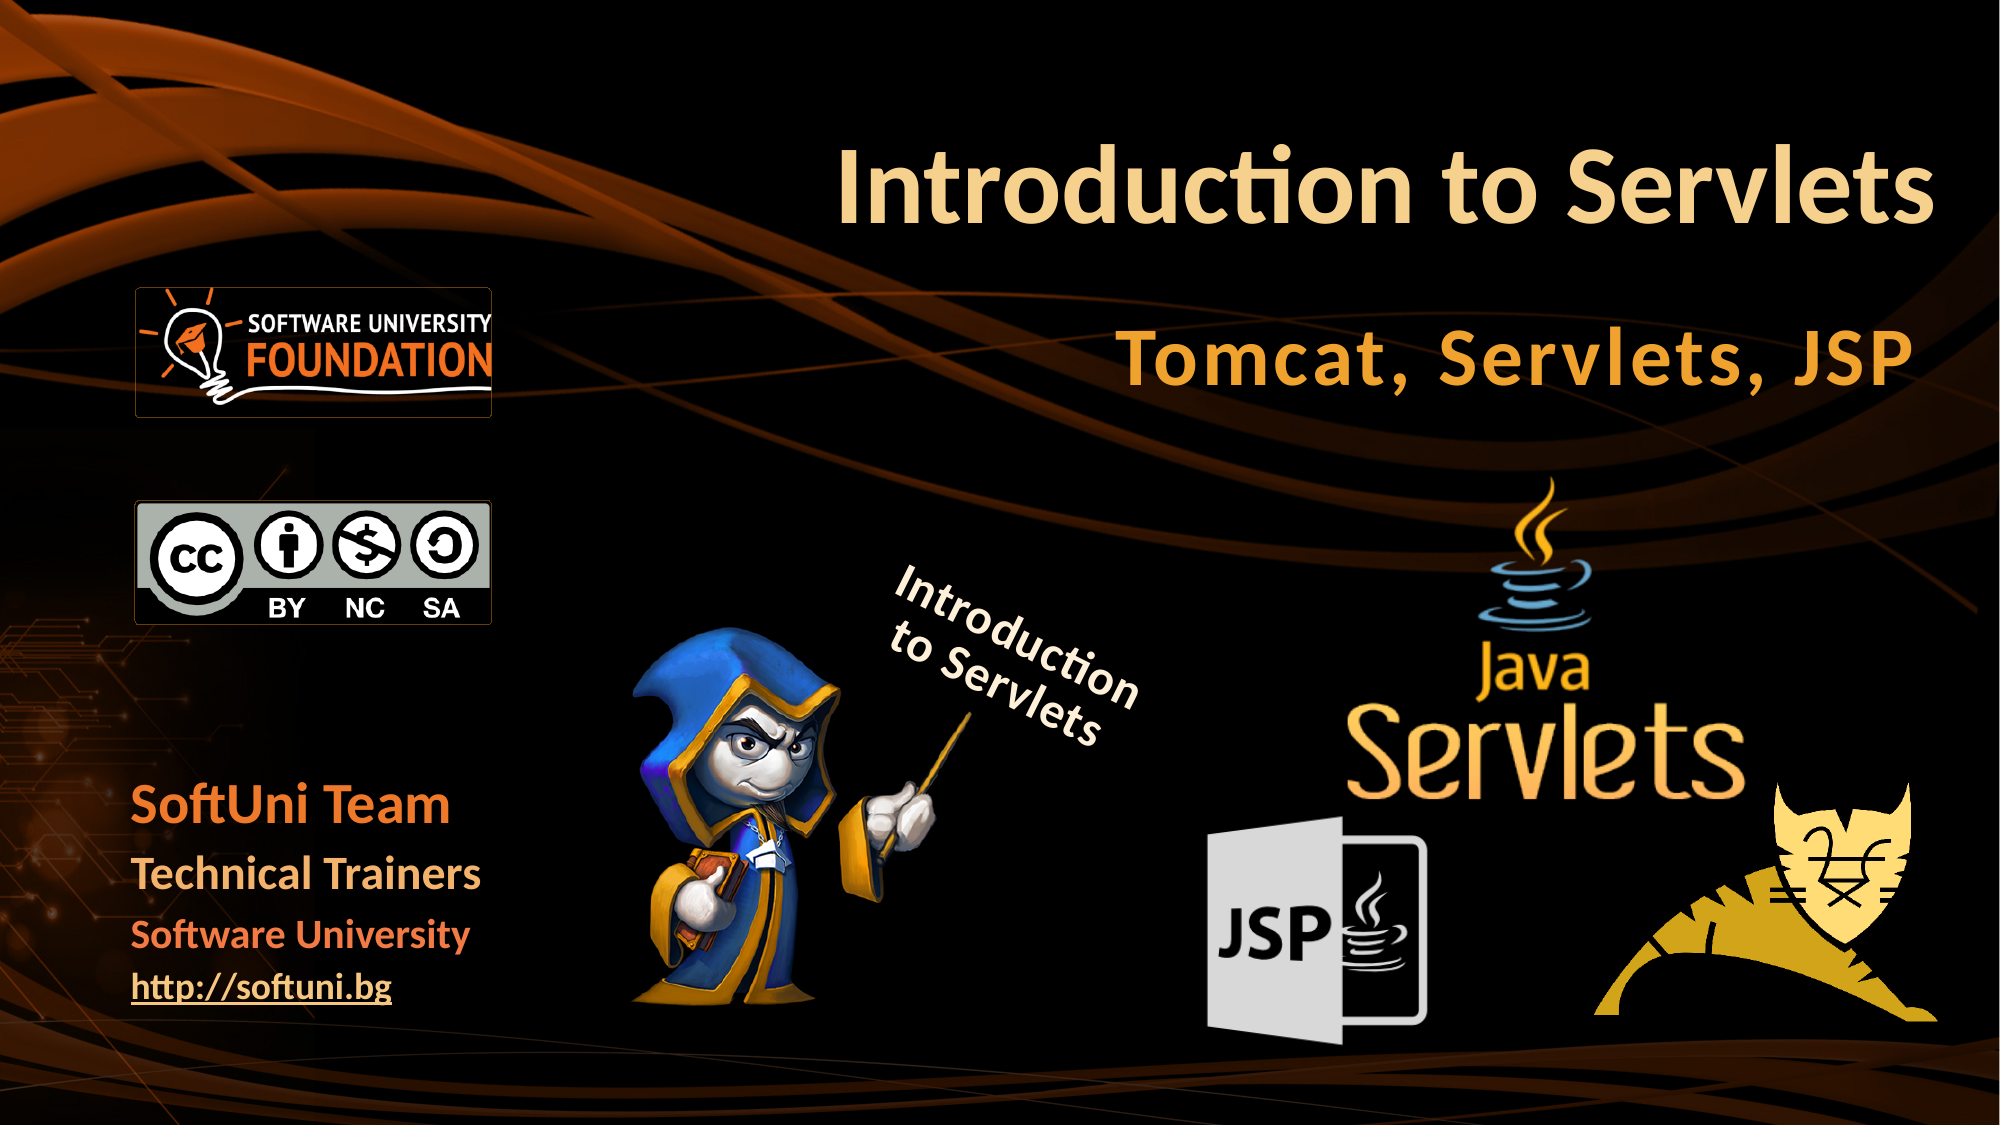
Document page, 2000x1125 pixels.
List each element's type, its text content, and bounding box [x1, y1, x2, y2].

list http://softuni.bg [124, 954, 648, 1013]
text_box Introduction to Servlets [859, 542, 1168, 781]
title Introduction to Servlets [493, 90, 1938, 283]
list Software University [124, 898, 624, 954]
list Technical Trainers [124, 832, 624, 898]
subtitle Tomcat, Servlets, JSP [582, 297, 1915, 425]
list SoftUni Team [124, 755, 624, 832]
picture [0, 0, 2000, 1125]
